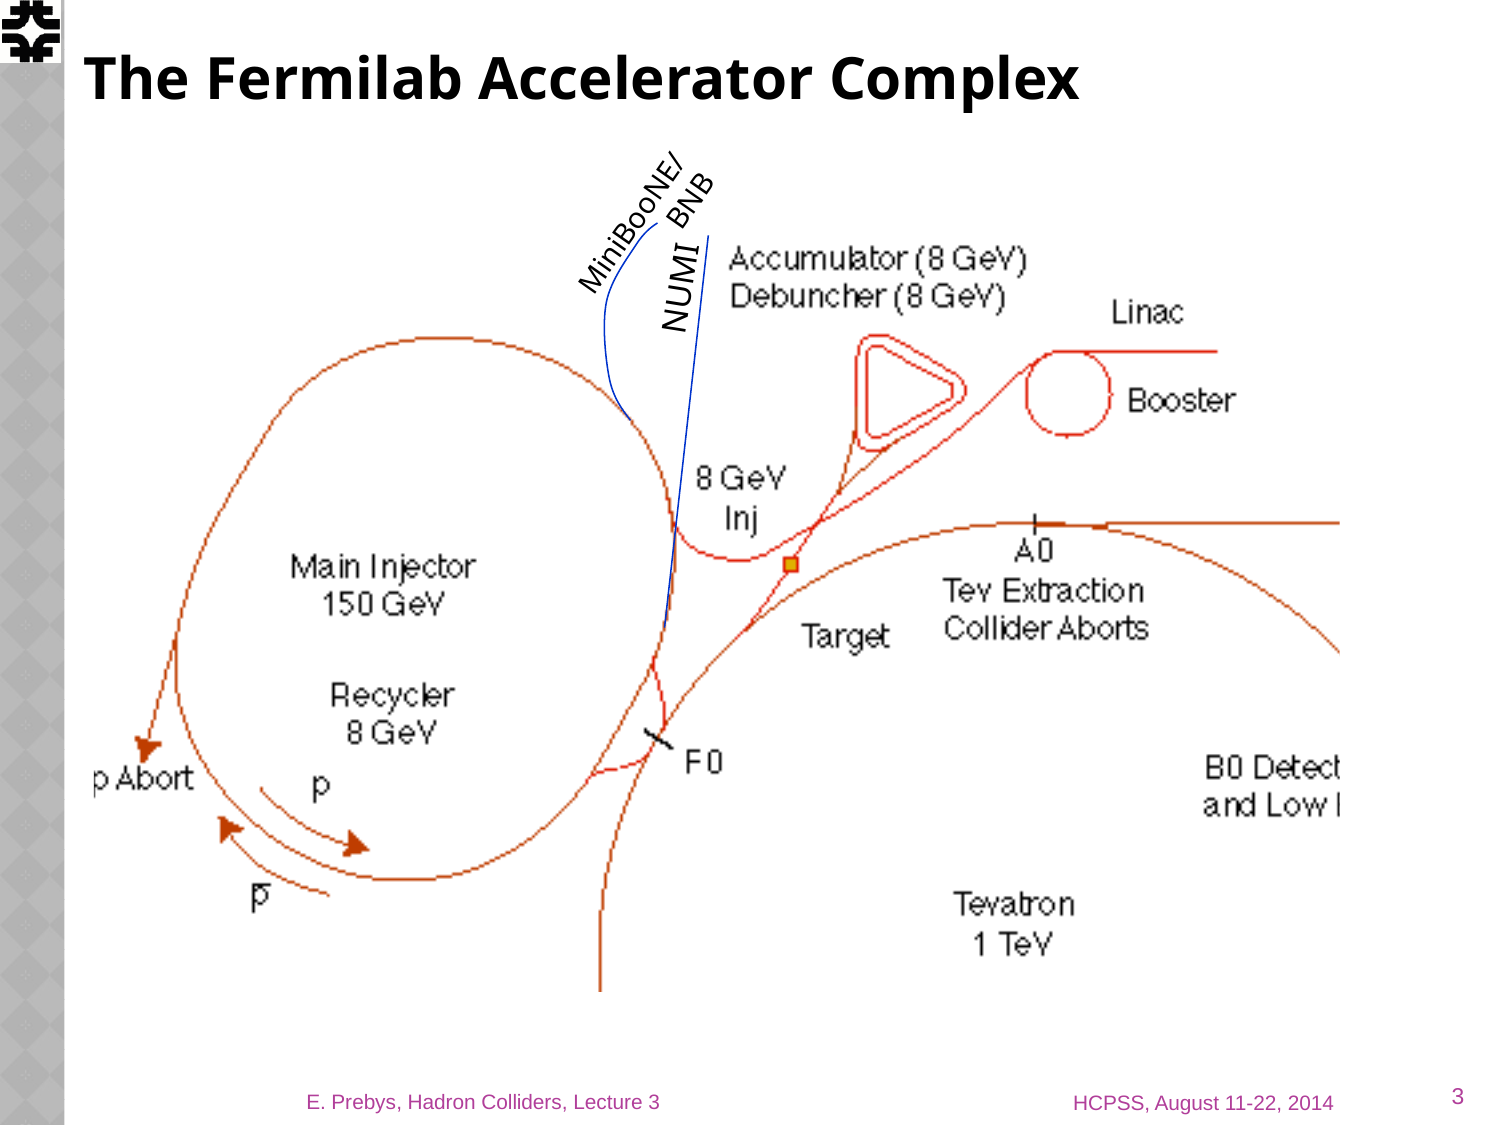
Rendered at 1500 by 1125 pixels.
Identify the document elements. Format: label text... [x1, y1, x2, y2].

text_box MiniBooNE/BNB [635, 129, 727, 172]
footer E. Prebys, Hadron Colliders, Lecture 3 [75, 1075, 675, 1114]
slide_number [863, 1077, 1355, 1115]
text_box E. Todesco 2010 20 T, 80% ss 30% NbTi 55 %NbSn 15 %HTS All Je < 400 A/mm2 [0, 0, 65, 1125]
picture [0, 0, 61, 63]
picture [93, 174, 1340, 993]
title The Fermilab Accelerator Complex [76, 23, 1352, 111]
slide_number 3 [1367, 1071, 1465, 1110]
